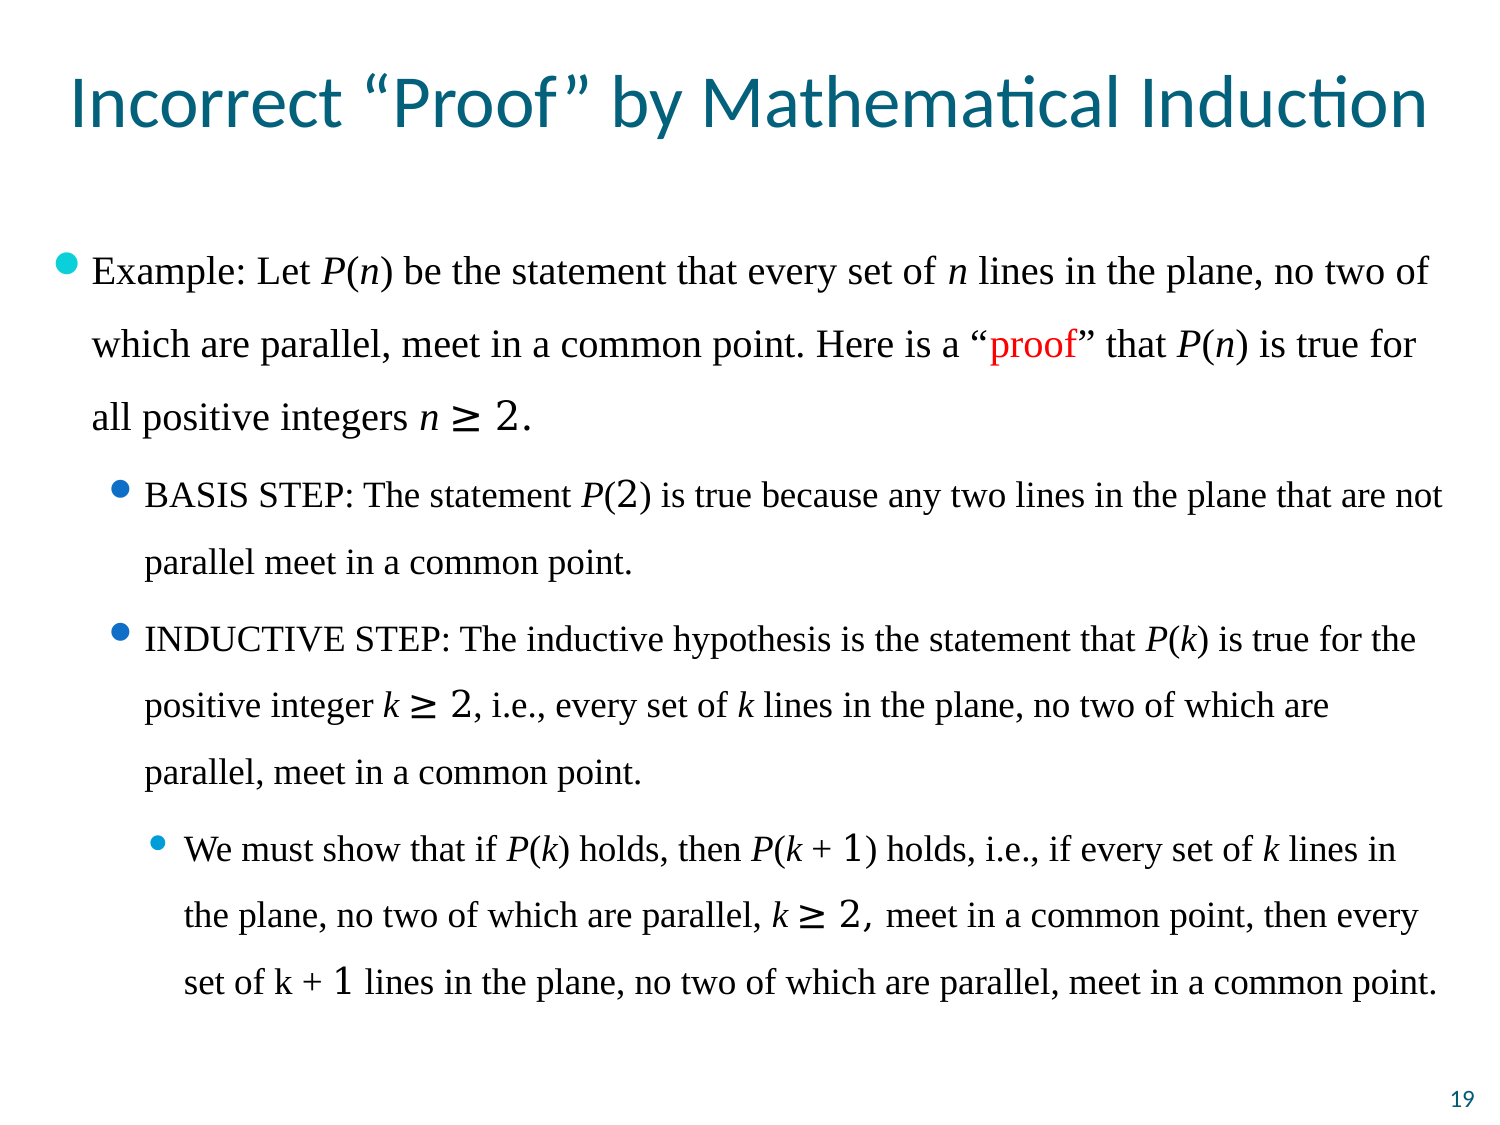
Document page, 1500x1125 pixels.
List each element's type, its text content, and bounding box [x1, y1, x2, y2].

slide_number 19 [1350, 1052, 1475, 1113]
list Example: Let P(n) be the statement that every set of n lines in the plane, no two of which are parallel, meet in a common point. Here is a “proof” that P(n) is true for all positive integers n ≥ 2. BASIS STEP: The statement P(2) is true because any two lines in the plane that are not parallel meet in a common point. INDUCTIVE STEP: The inductive hypothesis is the statement that P(k) is true for the positive integer k ≥ 2, i.e., every set of k lines in the plane, no two of which are parallel, meet in a common point. We must show that if P(k) holds, then P(k + 1) holds, i.e., if every set of k lines in the plane, no two of which are parallel, k ≥ 2, meet in a common point, then every set of k + 1 lines in the plane, no two of which are parallel, meet in a common point. [37, 212, 1463, 1075]
title Incorrect “Proof” by Mathematical Induction [37, 12, 1463, 175]
